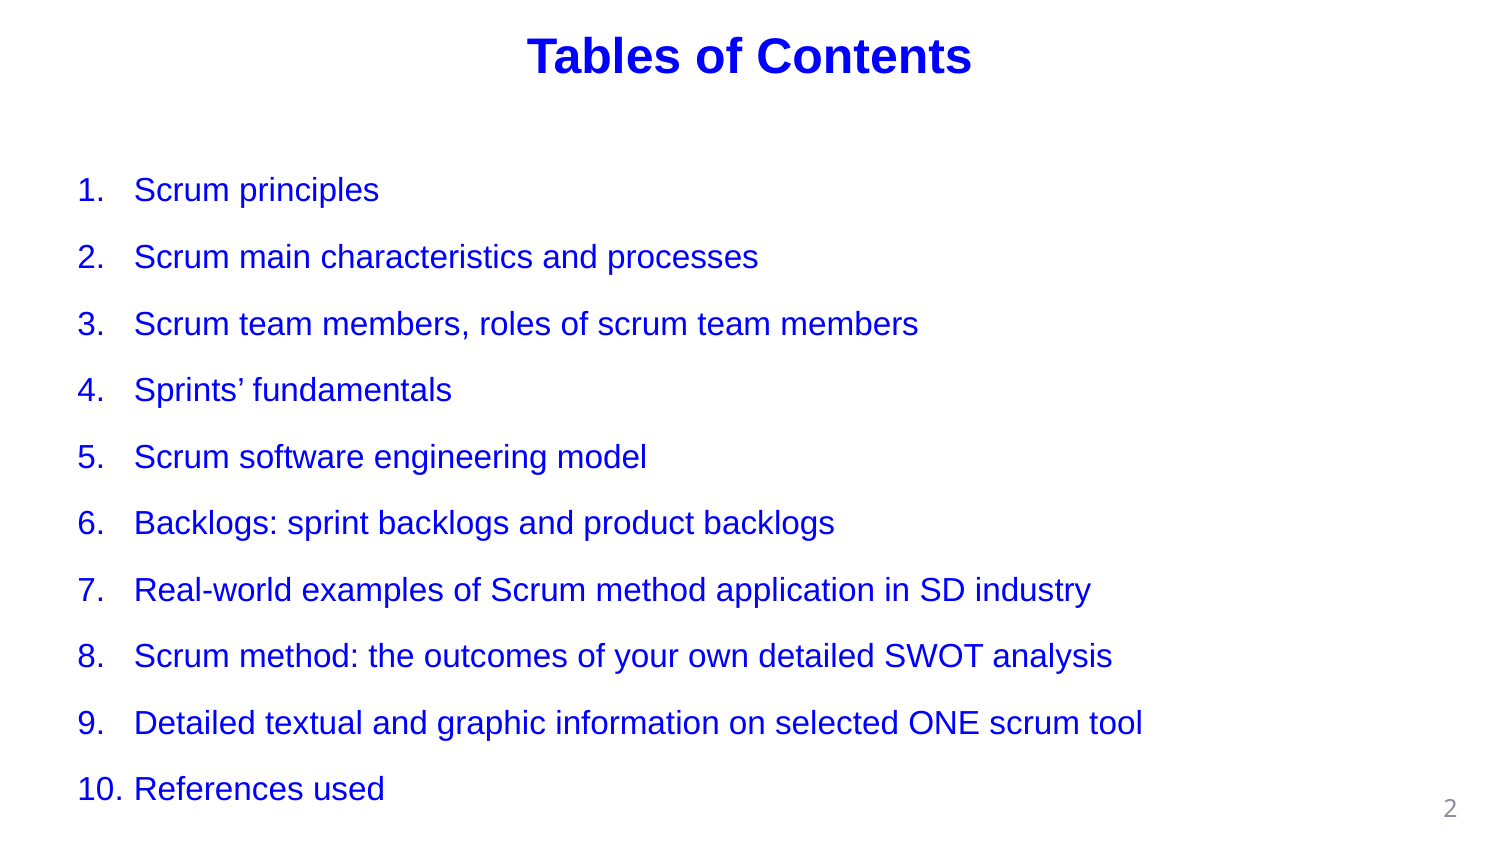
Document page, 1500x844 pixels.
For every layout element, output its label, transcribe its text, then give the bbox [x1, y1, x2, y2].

title Tables of Contents [75, 18, 1425, 84]
list Scrum principles Scrum main characteristics and processes Scrum team members, roles of scrum team members Sprints’ fundamentals Scrum software engineering model Backlogs: sprint backlogs and product backlogs Real-world examples of Scrum method application in SD industry Scrum method: the outcomes of your own detailed SWOT analysis Detailed textual and graphic information on selected ONE scrum tool References used [62, 84, 1425, 825]
